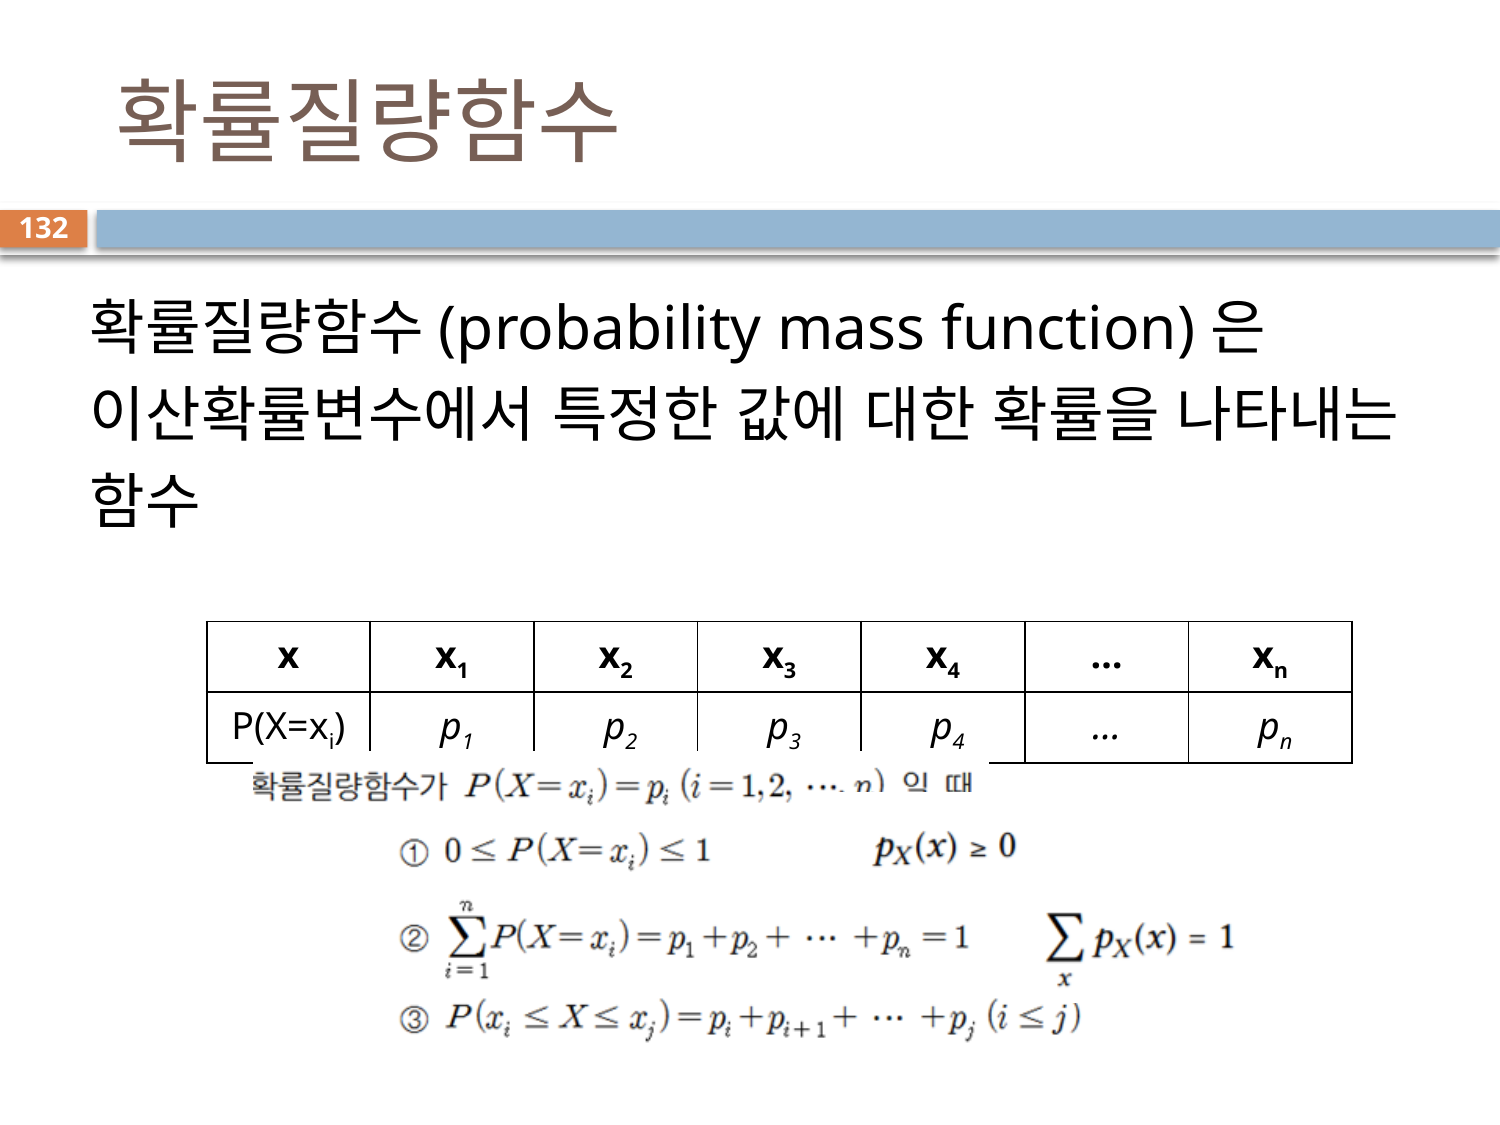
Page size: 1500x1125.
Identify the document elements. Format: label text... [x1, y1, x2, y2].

table_header x1 [371, 622, 533, 691]
table_cell p4 [862, 693, 1024, 762]
table_header xn [1189, 622, 1351, 691]
slide_number 132 [0, 208, 88, 249]
table_header x4 [862, 622, 1024, 691]
list 확률질량함수(probability mass function)은 이산확률변수에서 특정한 값에 대한 확률을 나타내는 함수 [75, 267, 1425, 716]
title 확률질량함수 [100, 37, 1438, 200]
table_cell p1 [371, 693, 533, 750]
table_header x3 [698, 622, 860, 691]
table_header x2 [535, 622, 697, 691]
table_cell p2 [535, 693, 697, 750]
table_cell … [1026, 693, 1188, 762]
table_header … [1026, 622, 1188, 691]
picture [253, 751, 1286, 1063]
table_cell p3 [698, 693, 860, 750]
table_cell P(X=xi) [208, 693, 369, 762]
table_cell pn [1189, 693, 1351, 762]
table_header x [208, 622, 369, 691]
